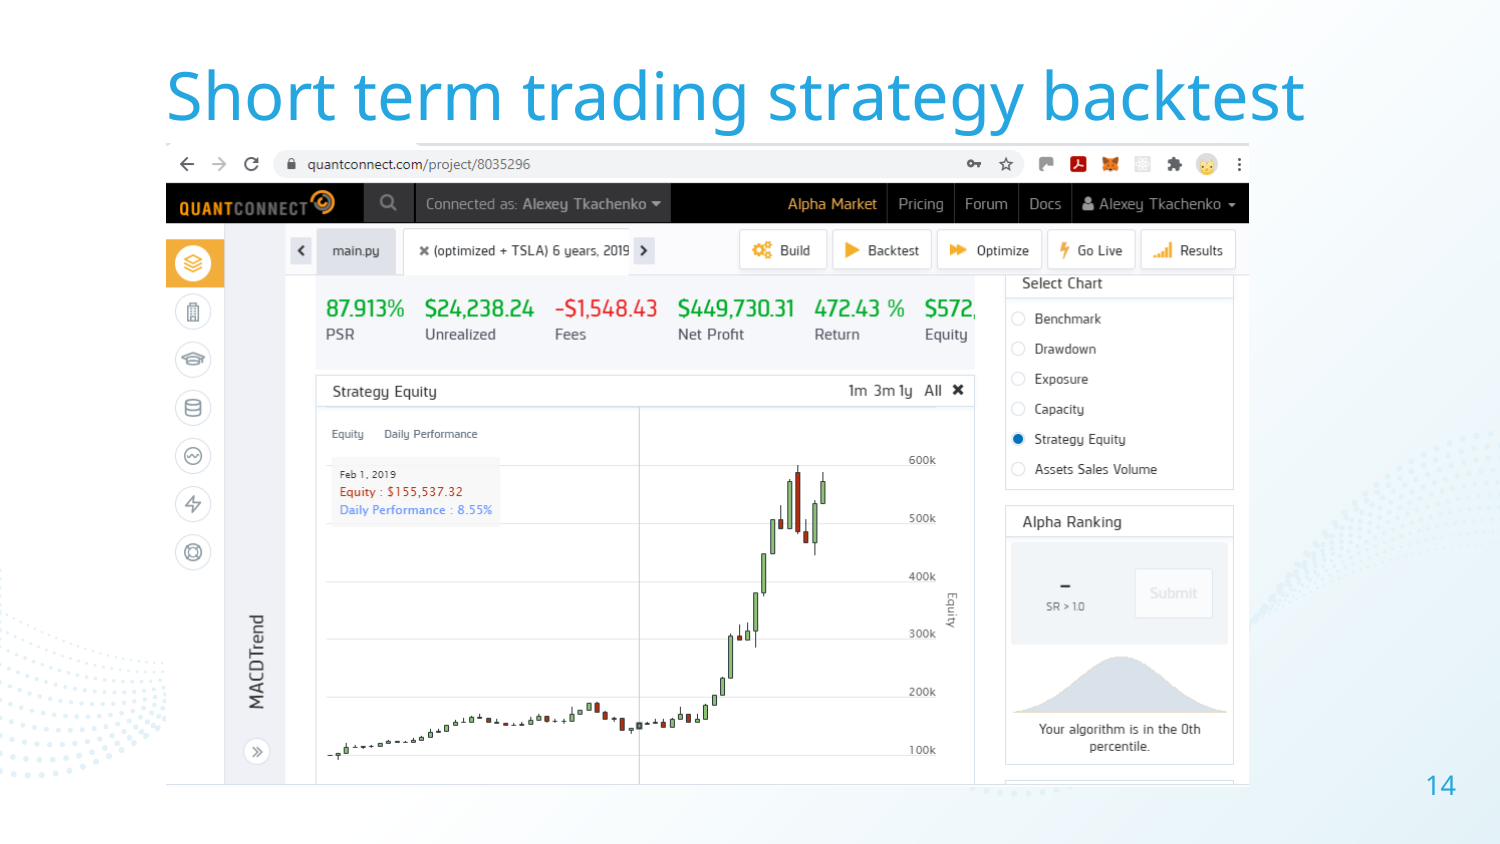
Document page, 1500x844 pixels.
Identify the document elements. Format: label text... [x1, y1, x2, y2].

title Short term trading strategy backtest [166, 70, 1350, 136]
picture [166, 142, 1249, 787]
slide_number 14 [1366, 754, 1457, 819]
